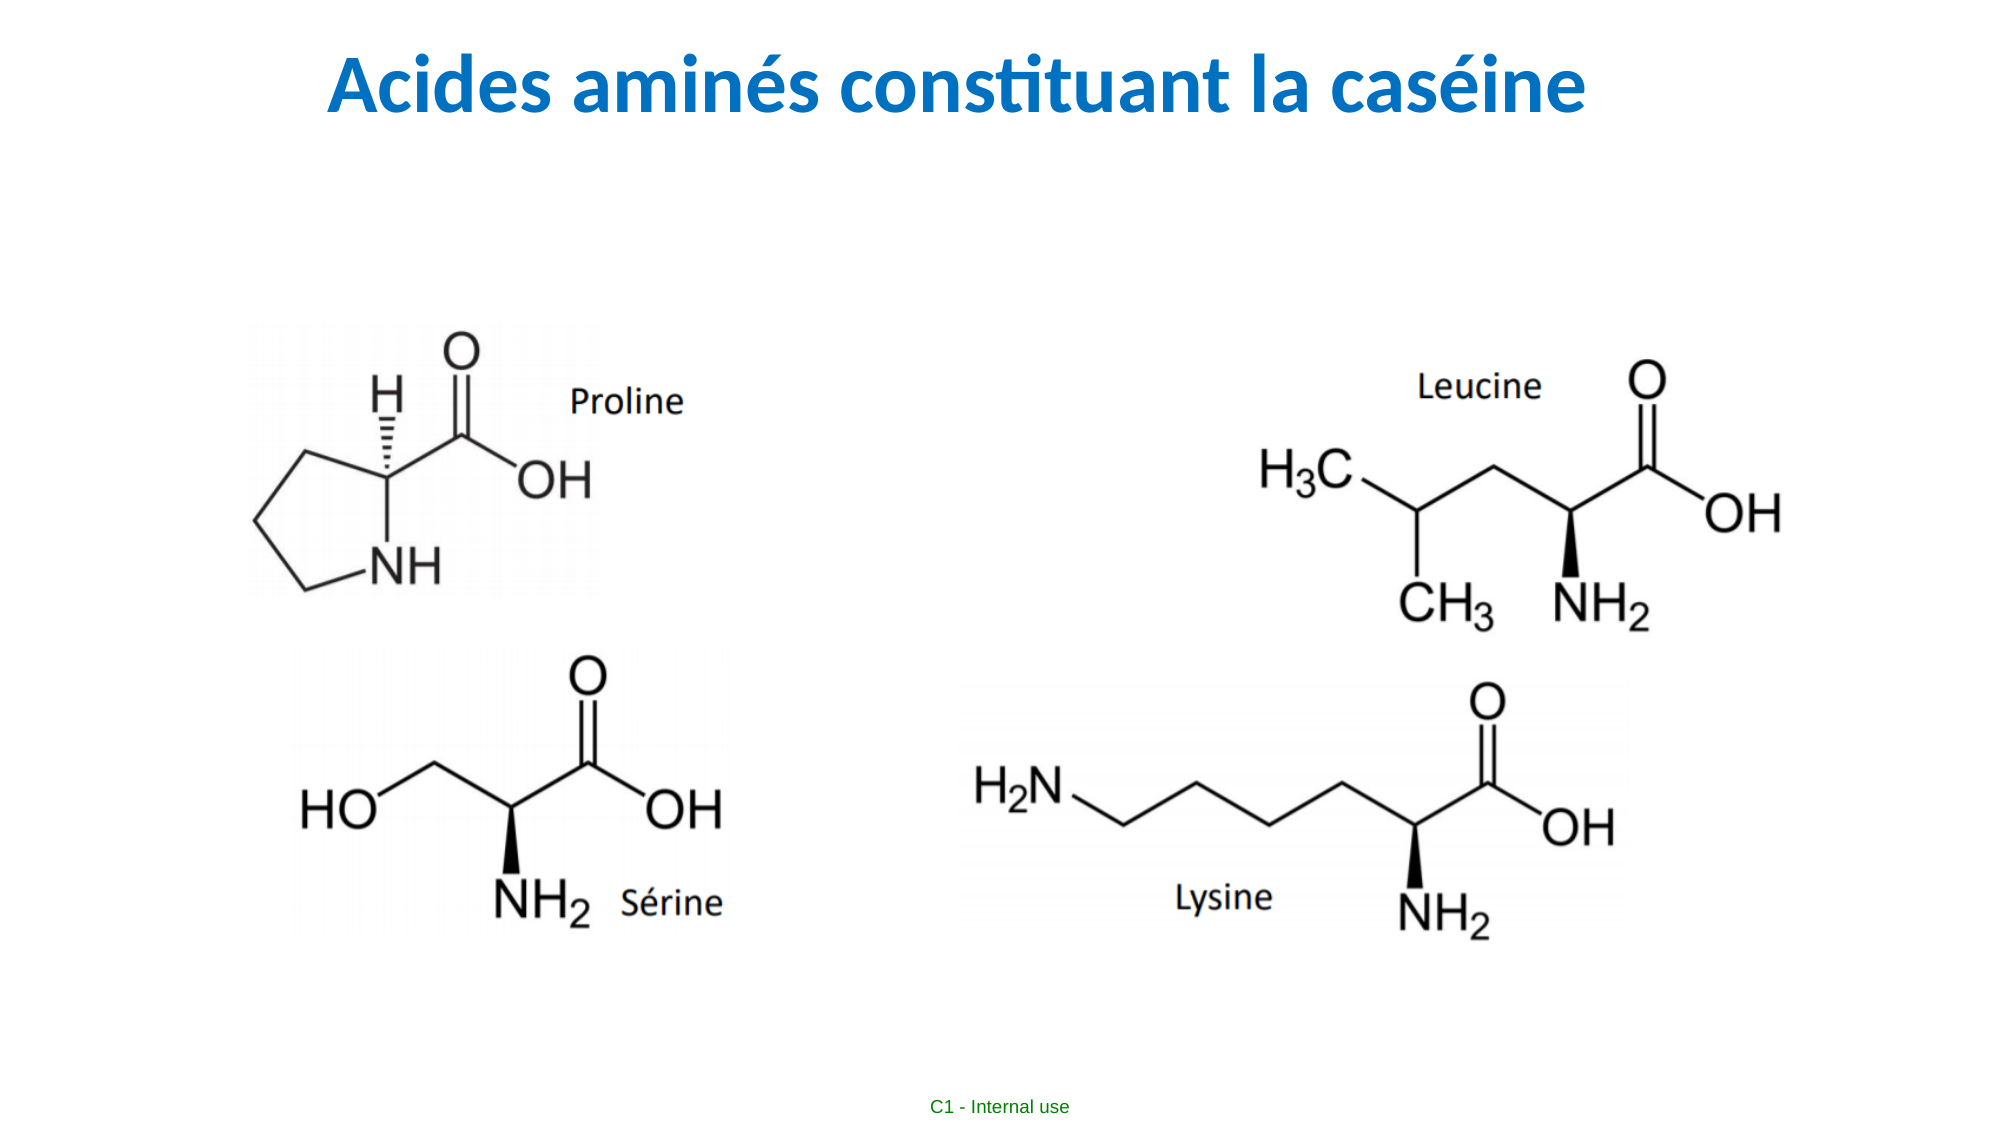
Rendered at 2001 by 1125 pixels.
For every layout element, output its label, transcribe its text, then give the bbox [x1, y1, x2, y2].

picture [226, 272, 1805, 995]
text_box Acides aminés constituant la caséine [21, 22, 1895, 137]
